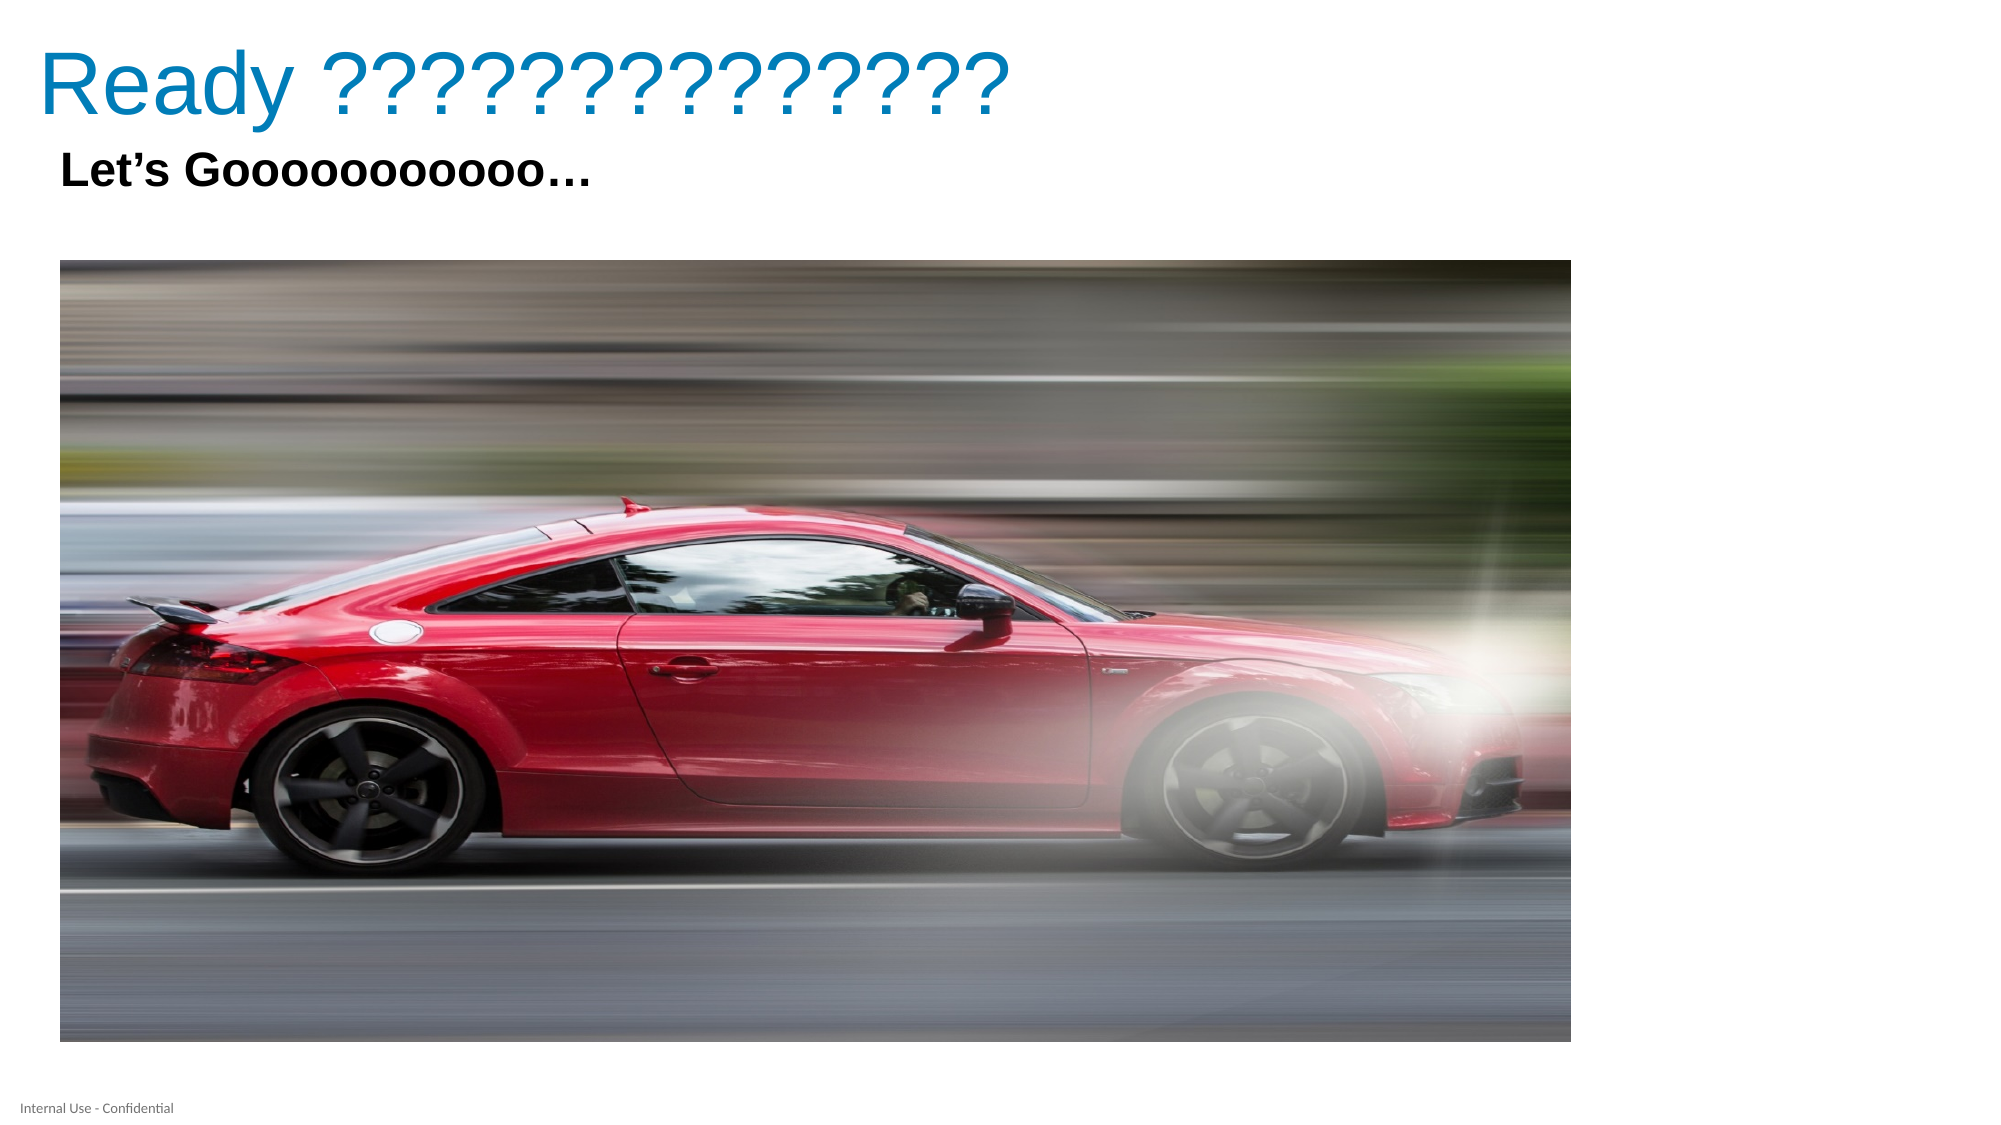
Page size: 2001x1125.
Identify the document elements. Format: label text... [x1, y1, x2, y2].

list Let’s Gooooooooooo… [60, 144, 1800, 197]
picture [59, 260, 1571, 1042]
title Ready ?????????????? [38, 16, 1779, 157]
